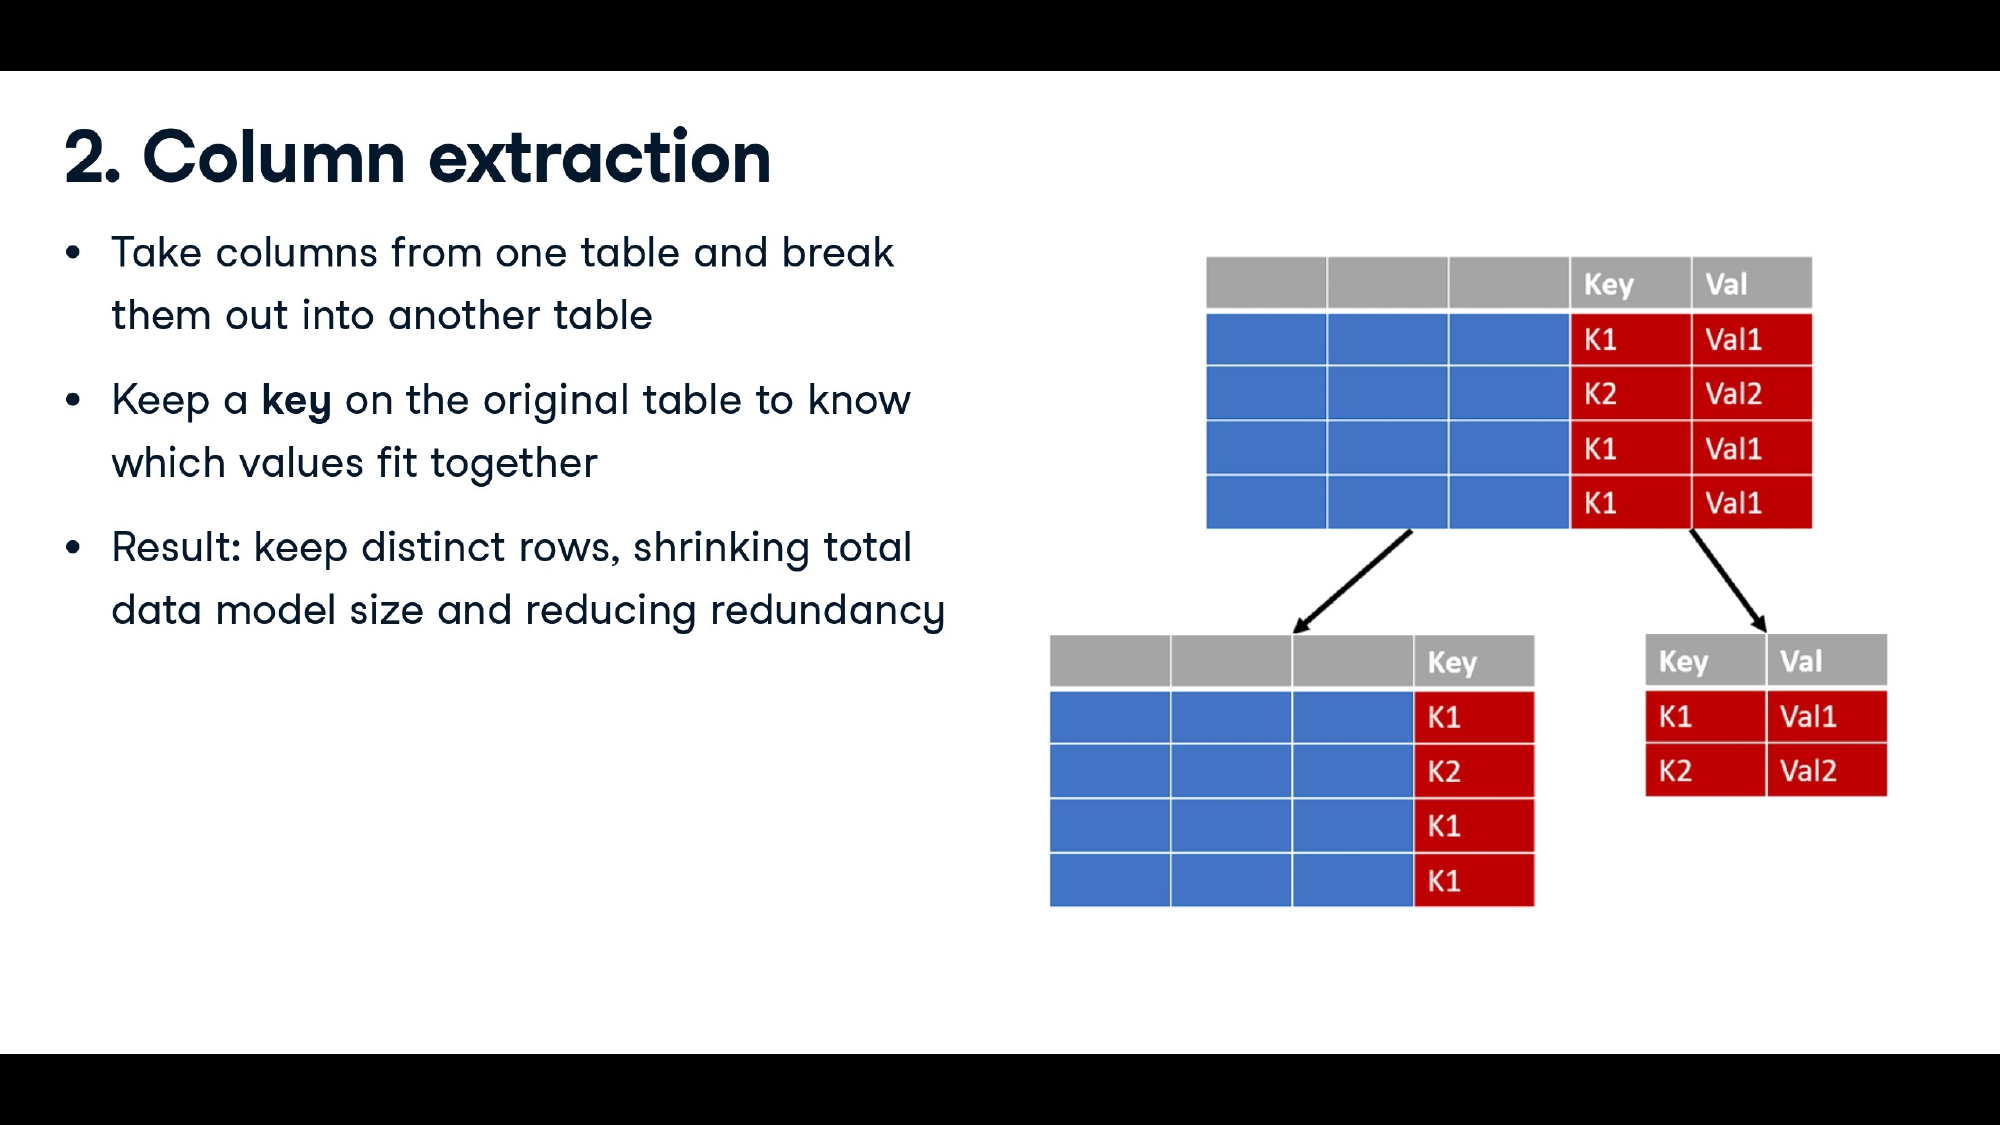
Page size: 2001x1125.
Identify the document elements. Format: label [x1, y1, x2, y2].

picture [0, 71, 2000, 1054]
